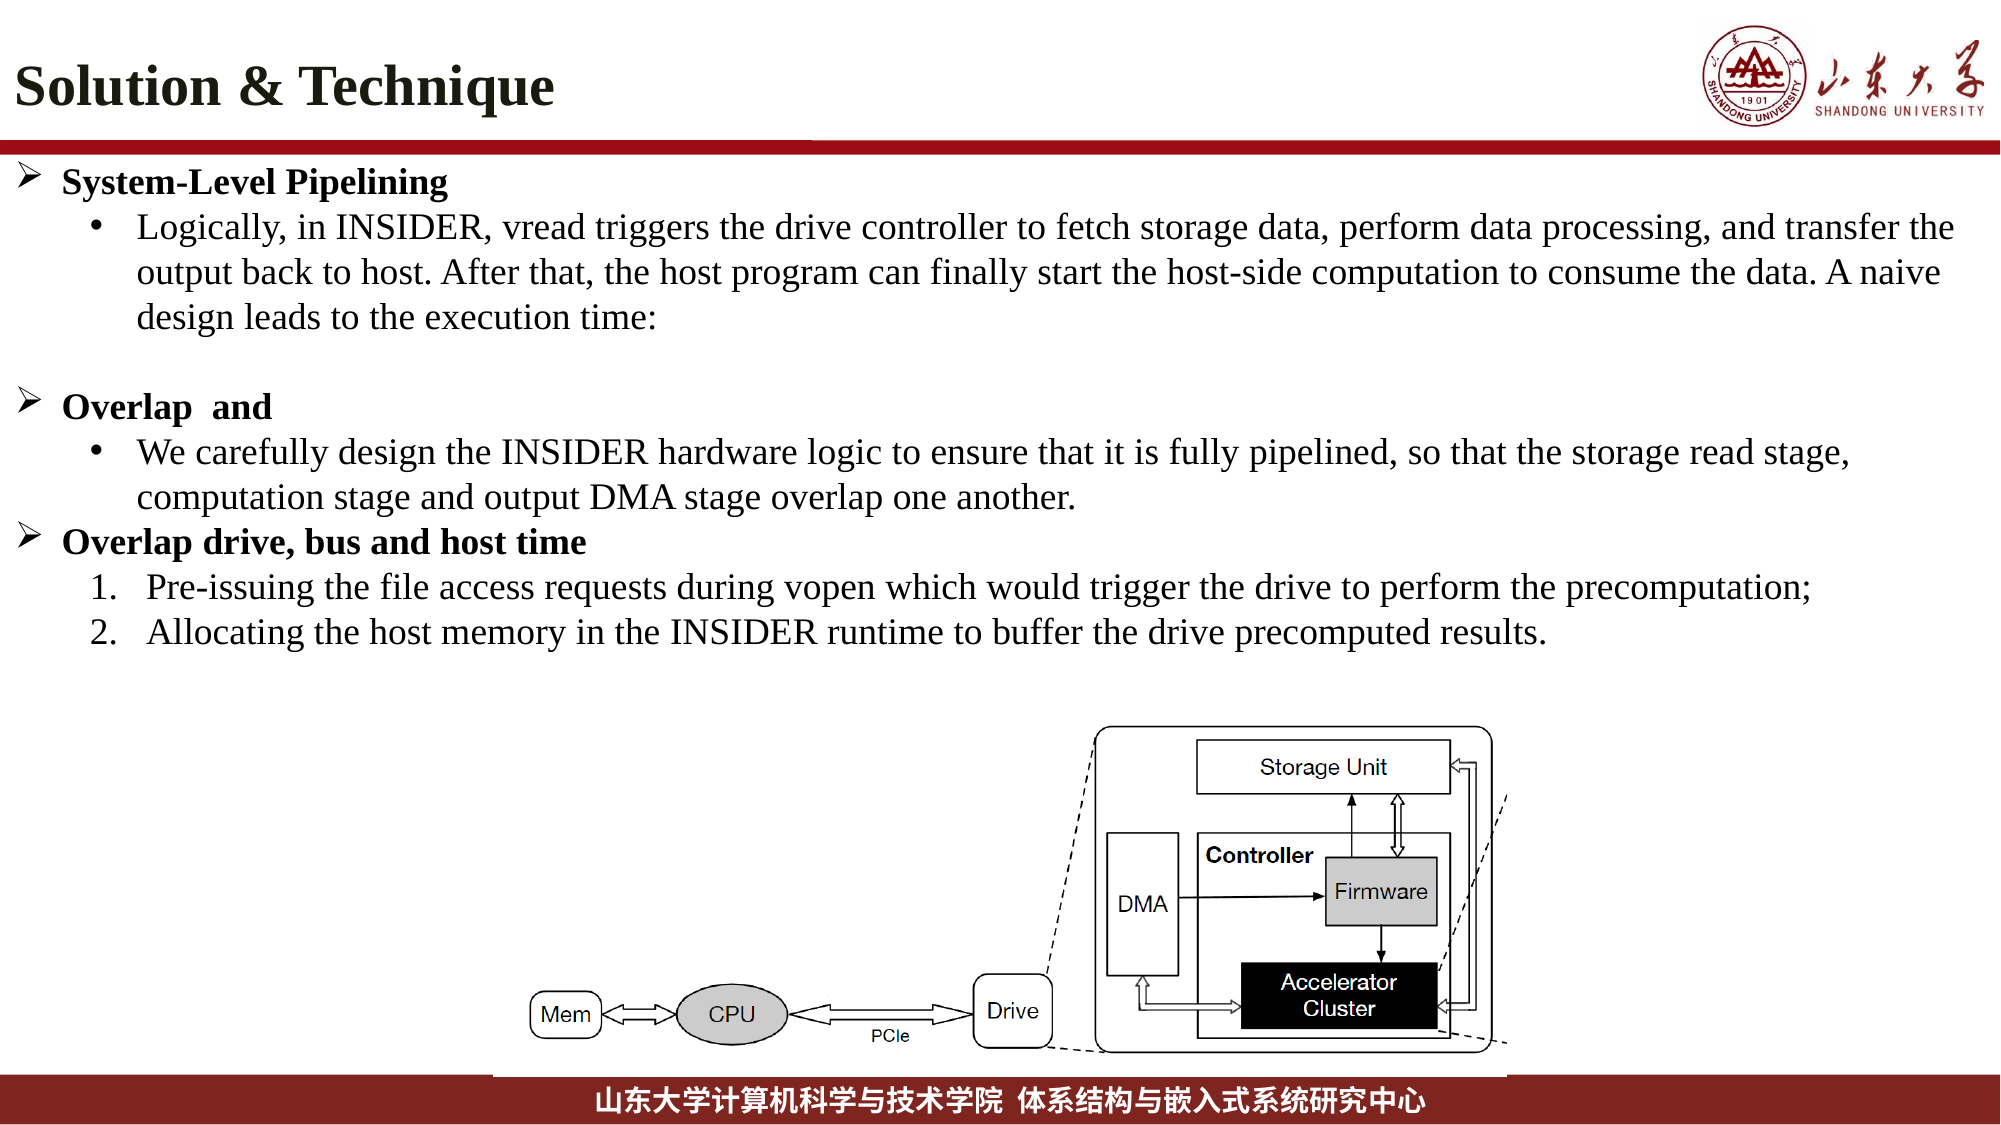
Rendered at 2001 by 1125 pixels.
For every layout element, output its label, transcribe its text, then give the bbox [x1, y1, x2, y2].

title Solution & Technique [0, 48, 1575, 161]
picture [493, 672, 1507, 1077]
picture [1698, 21, 1985, 130]
